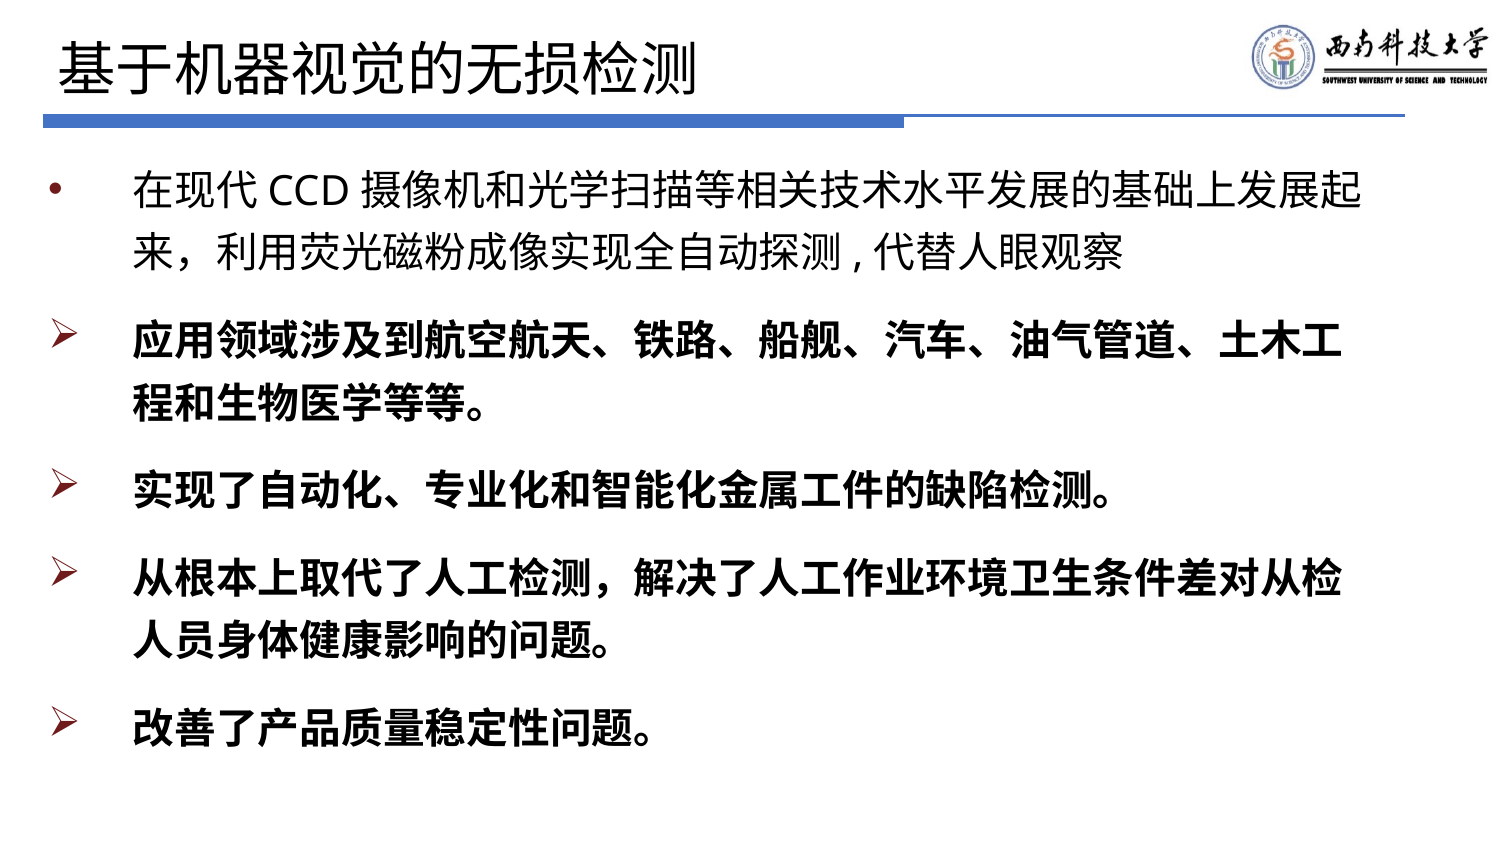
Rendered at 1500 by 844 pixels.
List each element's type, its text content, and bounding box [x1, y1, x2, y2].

text_box 在现代CCD摄像机和光学扫描等相关技术水平发展的基础上发展起来，利用荧光磁粉成像实现全自动探测,代替人眼观察 应用领域涉及到航空航天、铁路、船舰、汽车、油气管道、土木工程和生物医学等等。 实现了自动化、专业化和智能化金属工件的缺陷检测。 从根本上取代了人工检测，解决了人工作业环境卫生条件差对从检人员身体健康影响的问题。 改善了产品质量稳定性问题。 [33, 143, 1384, 844]
title 基于机器视觉的无损检测 [42, 13, 1244, 104]
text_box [42, 115, 1405, 122]
picture [1244, 9, 1500, 120]
